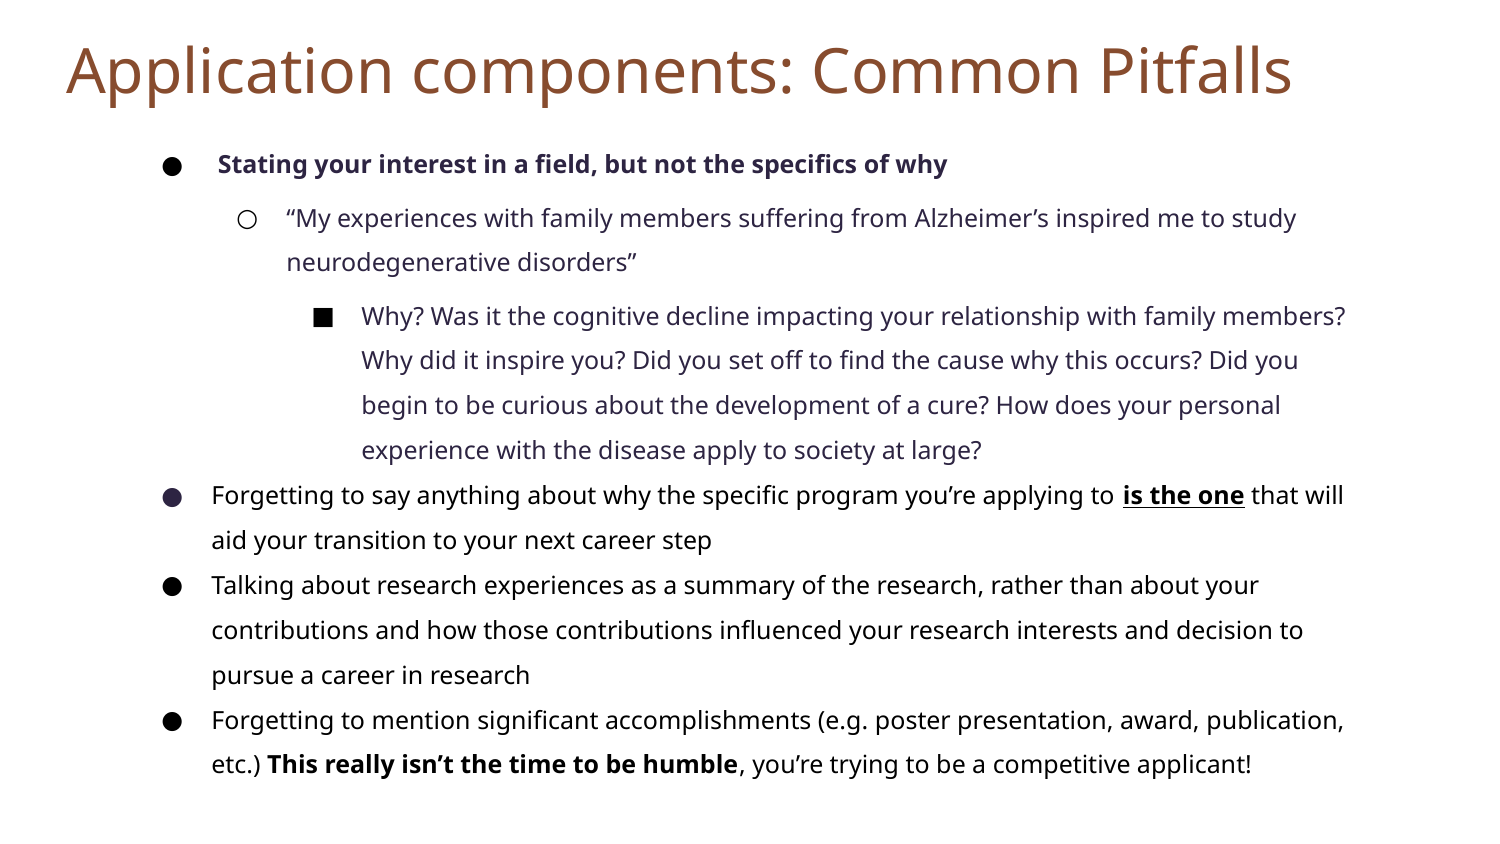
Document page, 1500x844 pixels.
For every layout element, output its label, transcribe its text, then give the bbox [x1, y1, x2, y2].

title Application components: Common Pitfalls [51, 15, 1449, 110]
text_box Stating your interest in a field, but not the specifics of why “My experiences with family members suffering from Alzheimer’s inspired me to study neurodegenerative disorders” Why? Was it the cognitive decline impacting your relationship with family members? Why did it inspire you? Did you set off to find the cause why this occurs? Did you begin to be curious about the development of a cure? How does your personal experience with the disease apply to society at large? Forgetting to say anything about why the specific program you’re applying to is the one that will aid your transition to your next career step Talking about research experiences as a summary of the research, rather than about your contributions and how those contributions influenced your research interests and decision to pursue a career in research Forgetting to mention significant accomplishments (e.g. poster presentation, award, publication, etc.) This really isn’t the time to be humble, you’re trying to be a competitive applicant! [121, 118, 1379, 794]
